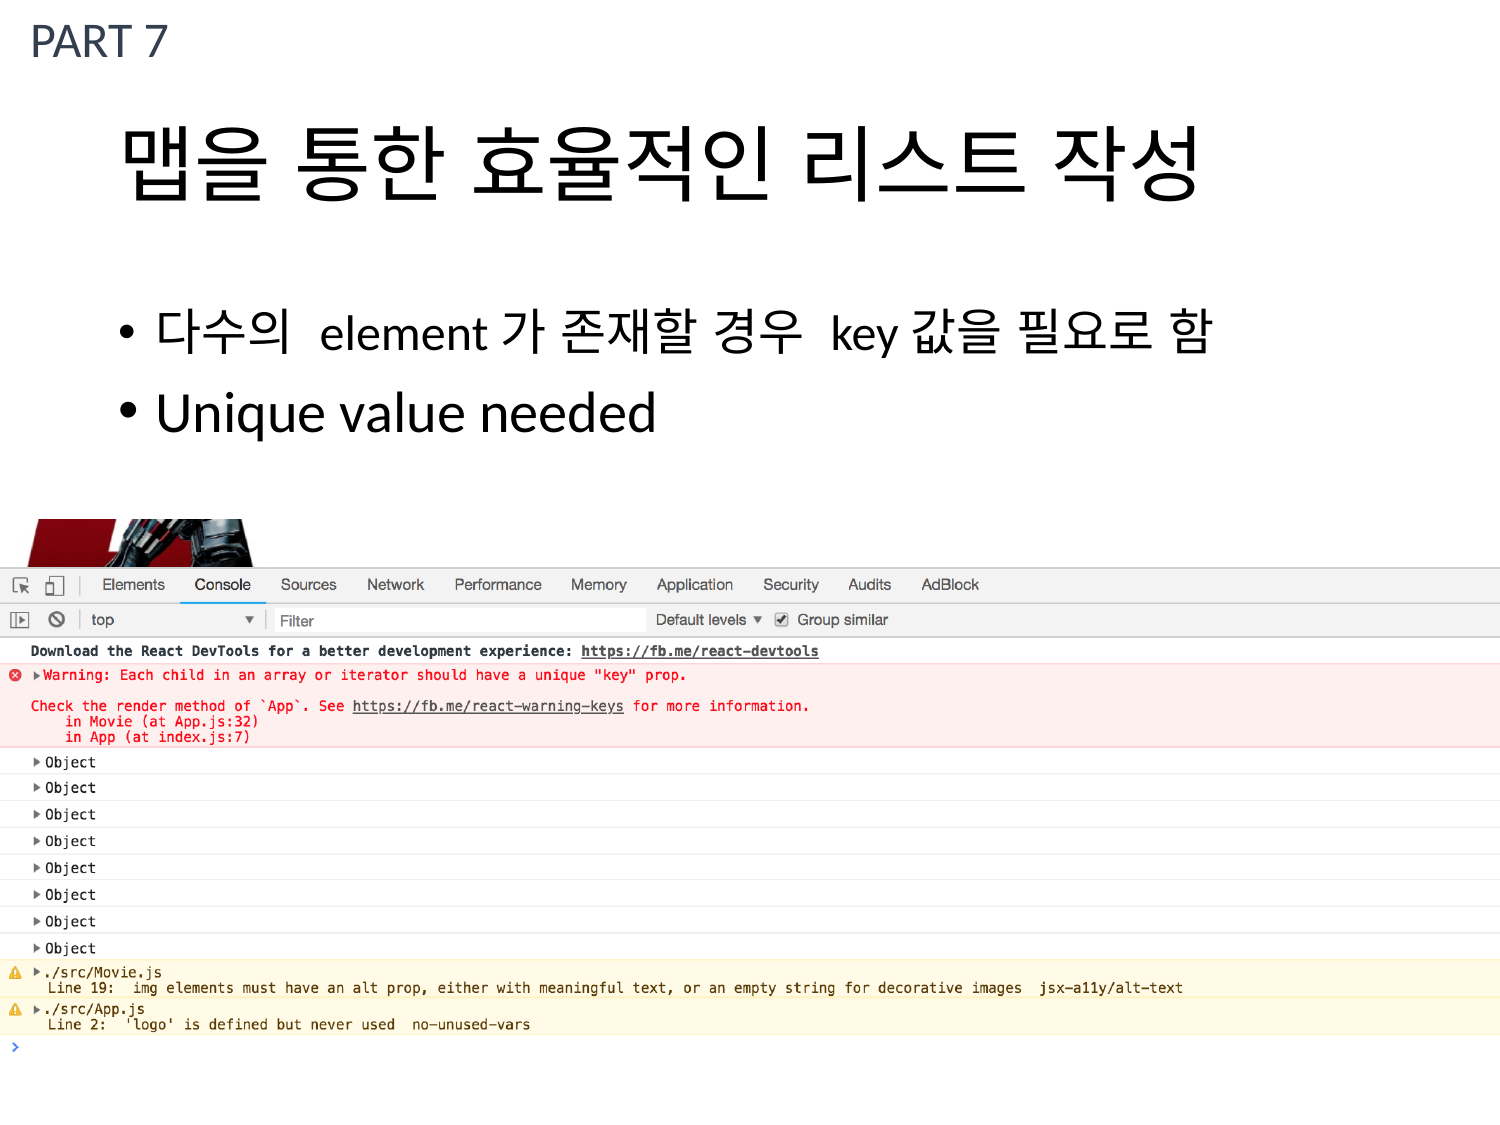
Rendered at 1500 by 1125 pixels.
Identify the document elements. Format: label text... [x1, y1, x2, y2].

list 다수의 element가 존재할 경우 key값을 필요로 함 Unique value needed [103, 299, 1397, 519]
picture [0, 519, 1500, 1125]
text_box PART 7 [15, 0, 184, 75]
title 맵을 통한 효율적인 리스트 작성 [103, 59, 1397, 278]
